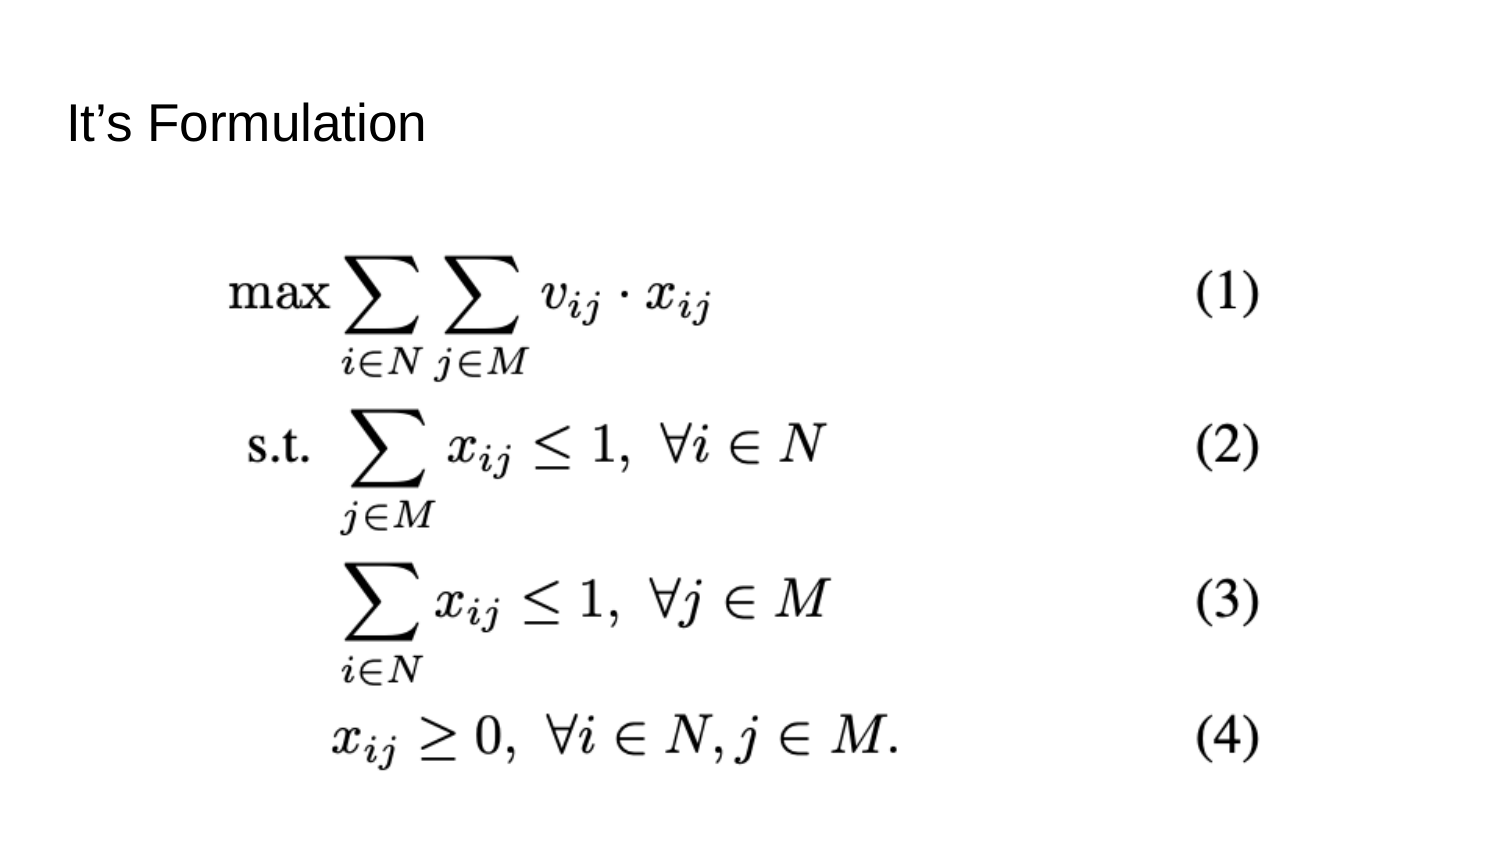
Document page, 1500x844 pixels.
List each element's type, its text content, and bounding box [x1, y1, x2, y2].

picture [213, 188, 1287, 812]
title It’s Formulation [51, 72, 1449, 167]
